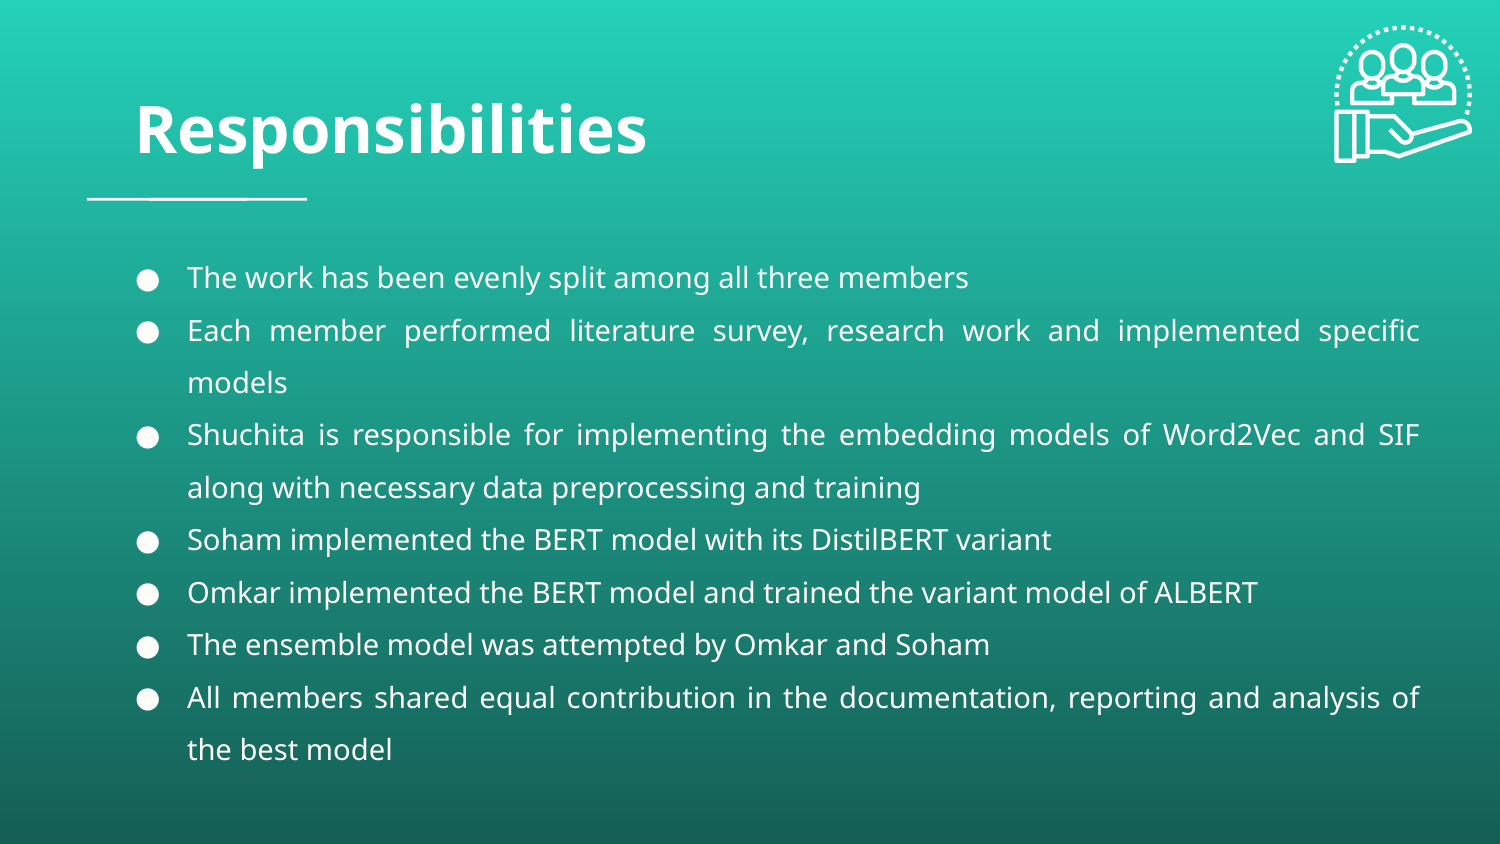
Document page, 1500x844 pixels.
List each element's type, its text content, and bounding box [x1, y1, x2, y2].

title Responsibilities [119, 73, 1381, 186]
picture [1331, 23, 1474, 166]
text_box The work has been evenly split among all three members Each member performed literature survey, research work and implemented specific models Shuchita is responsible for implementing the embedding models of Word2Vec and SIF along with necessary data preprocessing and training Soham implemented the BERT model with its DistilBERT variant Omkar implemented the BERT model and trained the variant model of ALBERT The ensemble model was attempted by Omkar and Soham All members shared equal contribution in the documentation, reporting and analysis of the best model [97, 226, 1436, 782]
